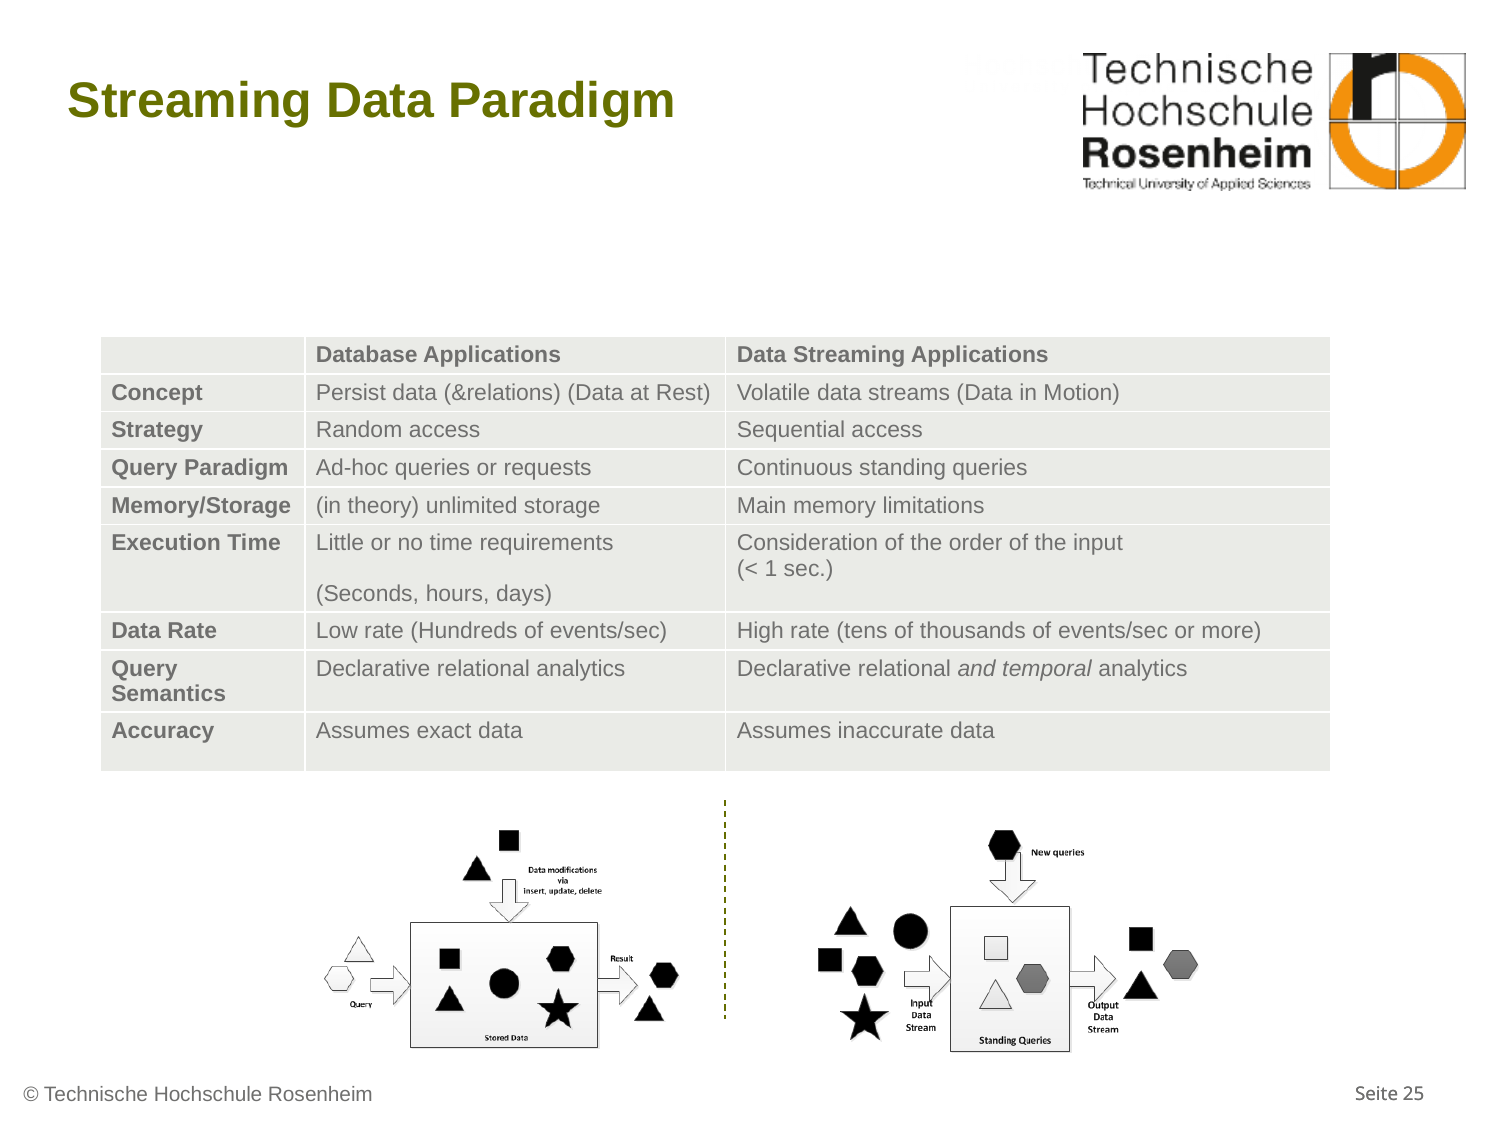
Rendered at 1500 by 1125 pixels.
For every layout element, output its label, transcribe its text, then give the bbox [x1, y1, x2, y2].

table_cell Strategy [101, 412, 304, 448]
table_cell Accuracy [101, 713, 304, 771]
table_cell Persist data (&relations) (Data at Rest) [306, 375, 725, 411]
table_cell Query Semantics [101, 651, 304, 711]
table_cell Ad-hoc queries or requests [306, 450, 725, 486]
table_cell Data Rate [101, 613, 304, 649]
table_cell Query Paradigm [101, 450, 304, 486]
table_cell Continuous standing queries [726, 450, 1330, 486]
table_cell Consideration of the order of the input (< 1 sec.) [726, 525, 1330, 611]
table_cell Random access [306, 412, 725, 448]
picture [817, 829, 1200, 1053]
table_cell Memory/Storage [101, 488, 304, 524]
table_cell Little or no time requirements (Seconds, hours, days) [306, 525, 725, 611]
table_header Data Streaming Applications [726, 337, 1330, 373]
title Streaming Data Paradigm [53, 59, 1050, 200]
table_cell Execution Time [101, 525, 304, 611]
table_cell Main memory limitations [726, 488, 1330, 524]
table_header [101, 337, 304, 373]
table_cell Volatile data streams (Data in Motion) [726, 375, 1330, 411]
table_cell Sequential access [726, 412, 1330, 448]
table_cell Assumes inaccurate data [726, 713, 1330, 771]
table_cell Declarative relational analytics [306, 651, 725, 711]
picture [324, 829, 680, 1049]
table_cell High rate (tens of thousands of events/sec or more) [726, 613, 1330, 649]
table_cell Assumes exact data [306, 713, 725, 771]
table_cell (in theory) unlimited storage [306, 488, 725, 524]
picture [965, 53, 1466, 191]
table_cell Concept [101, 375, 304, 411]
table_cell Declarative relational and temporal analytics [726, 651, 1330, 711]
table_cell Low rate (Hundreds of events/sec) [306, 613, 725, 649]
table_header Database Applications [306, 337, 725, 373]
